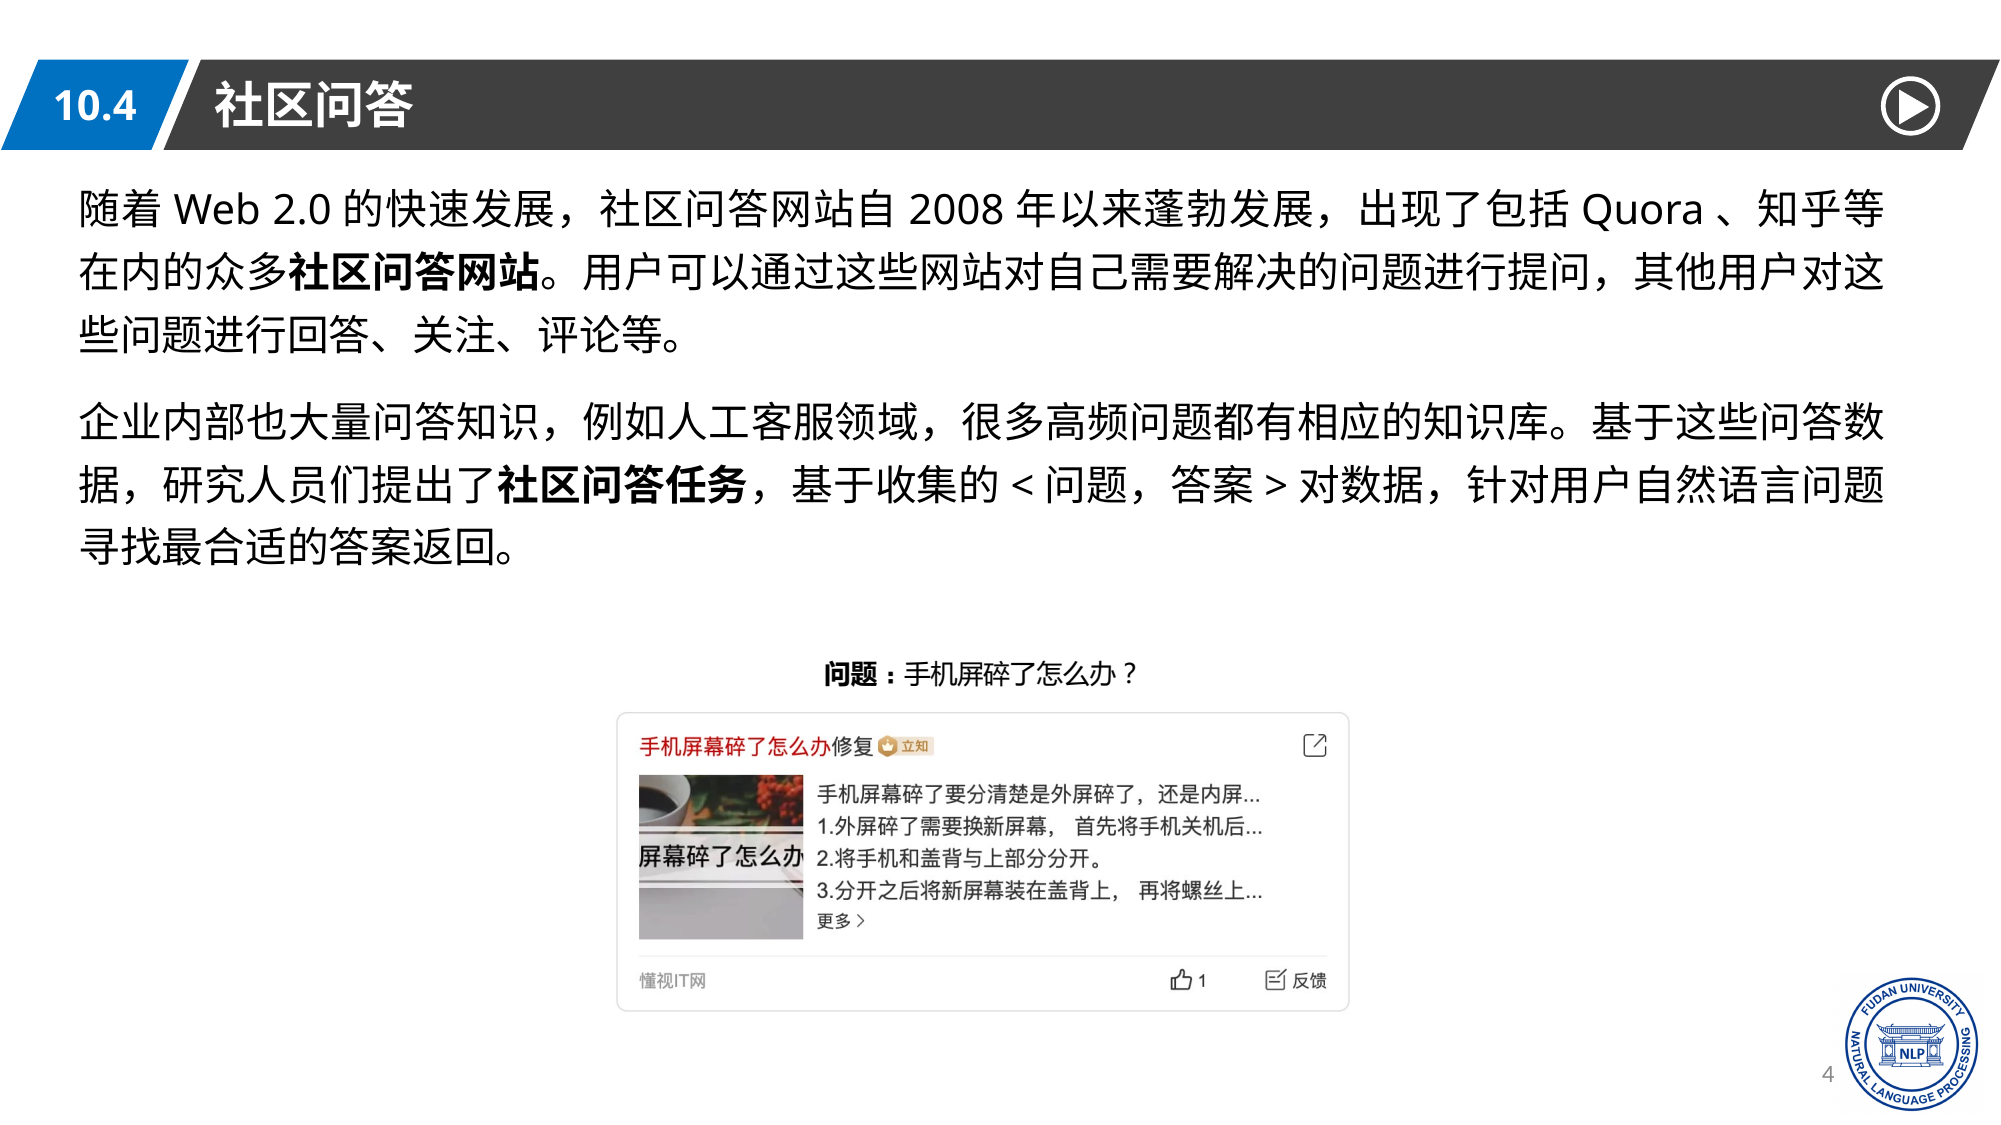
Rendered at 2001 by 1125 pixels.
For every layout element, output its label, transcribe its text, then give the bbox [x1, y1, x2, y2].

picture [343, 646, 1620, 1024]
slide_number 42 [1412, 1042, 1863, 1103]
text_box 随着Web 2.0的快速发展，社区问答网站自2008年以来蓬勃发展，出现了包括Quora、知乎等在内的众多社区问答网站。用户可以通过这些网站对自己需要解决的问题进行提问，其他用户对这些问题进行回答、关注、评论等。 企业内部也大量问答知识，例如人工客服领域，很多高频问题都有相应的知识库。基于这些问答数据，研究人员们提出了社区问答任务，基于收集的<问题，答案>对数据，针对用户自然语言问题寻找最合适的答案返回。 [63, 163, 1900, 579]
text_box [1, 121, 158, 150]
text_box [1883, 78, 1939, 134]
picture [1834, 972, 1985, 1117]
text_box [163, 59, 2000, 150]
text_box 社区问答 [200, 66, 430, 142]
text_box 10.4 [13, 71, 177, 136]
text_box [33, 59, 189, 89]
